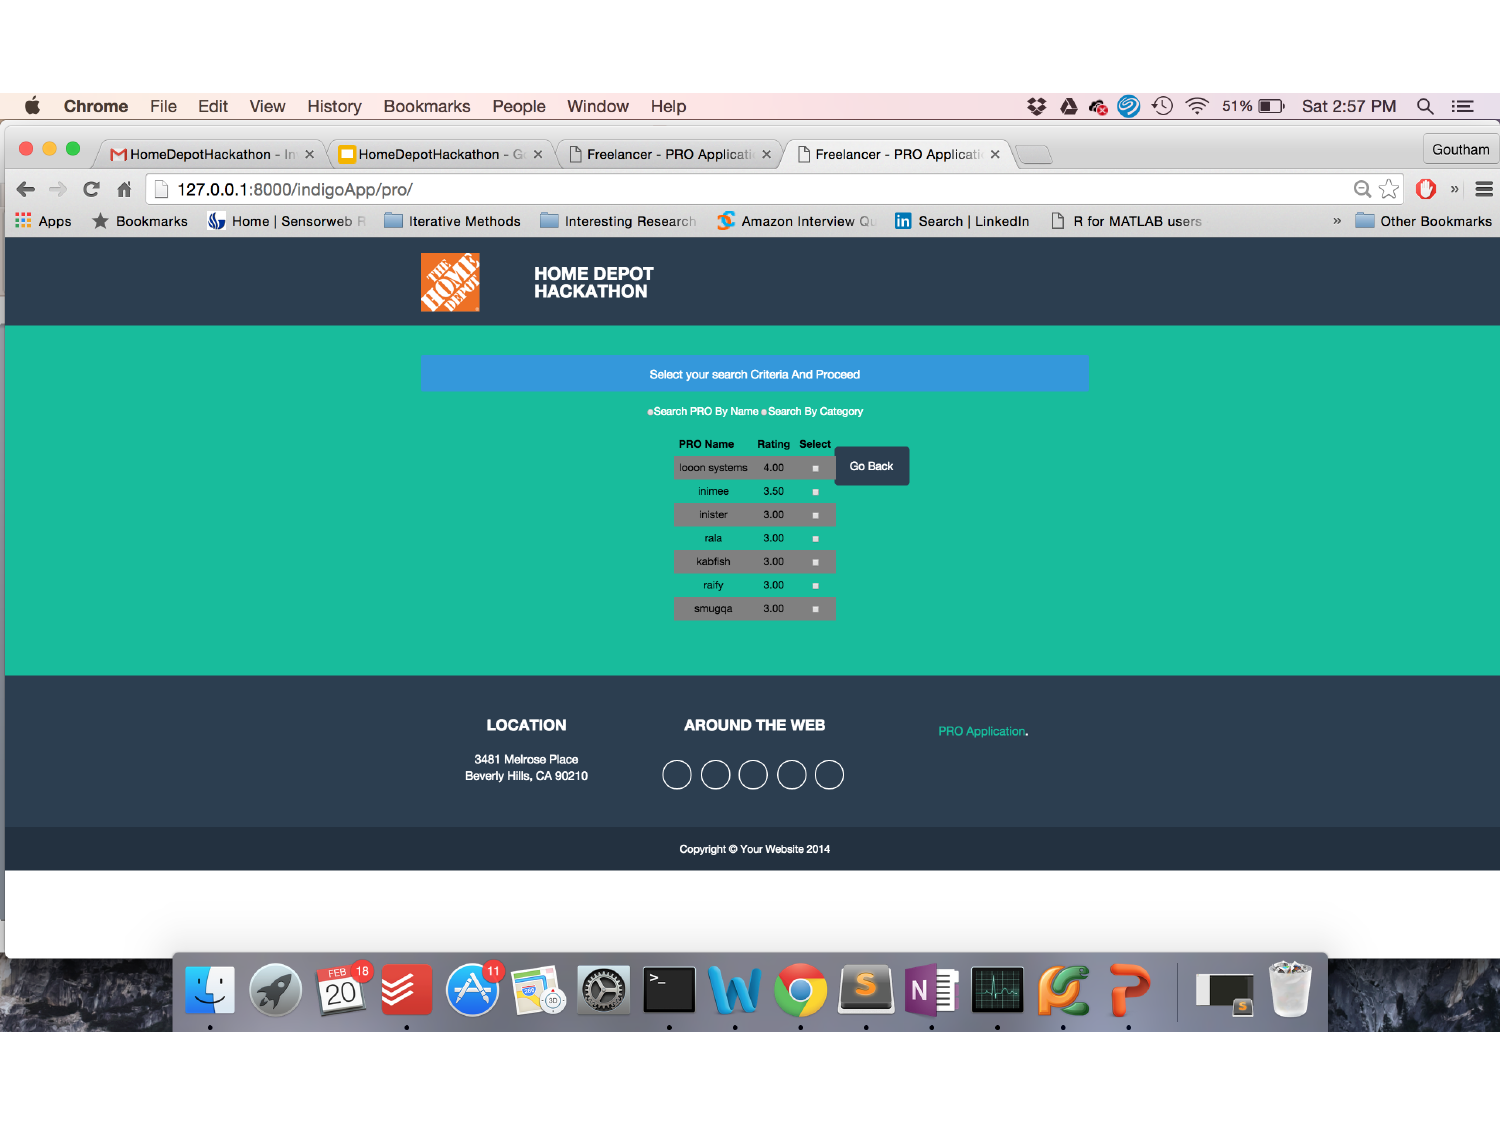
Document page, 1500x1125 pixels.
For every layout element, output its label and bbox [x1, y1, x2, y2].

picture [0, 93, 1500, 1032]
